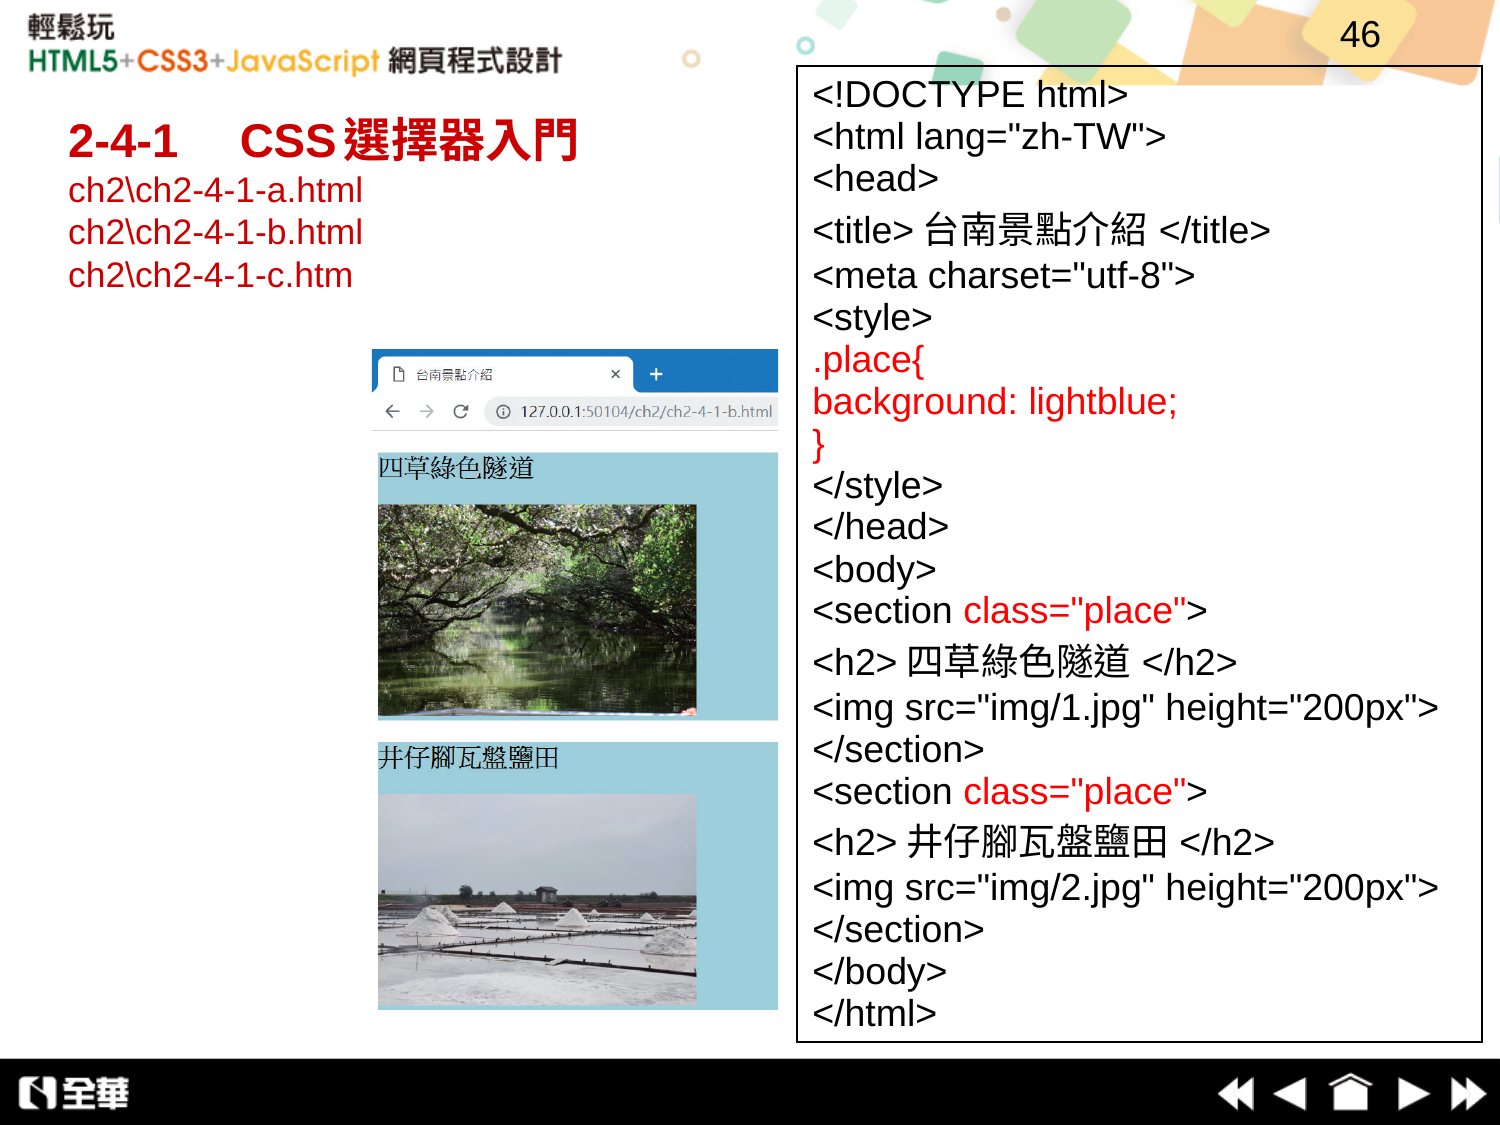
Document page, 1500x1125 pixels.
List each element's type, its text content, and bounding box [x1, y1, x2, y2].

title 2-4-1 CSS選擇器入門 ch2\ch2-4-1-a.html ch2\ch2-4-1-b.html ch2\ch2-4-1-c.htm [53, 101, 796, 303]
table_header <!DOCTYPE html> <html lang="zh-TW"> <head> <title>台南景點介紹</title> <meta charset="utf-8"> <style> .place{ background: lightblue; } </style> </head> <body> <section class="place"> <h2>四草綠色隧道</h2> <img src="img/1.jpg" height="200px"> </section> <section class="place"> <h2>井仔腳瓦盤鹽田</h2> <img src="img/2.jpg" height="200px"> </section> </body> </html> [798, 67, 1481, 1041]
slide_number 46 [1325, 3, 1500, 57]
picture [0, 0, 1500, 1125]
